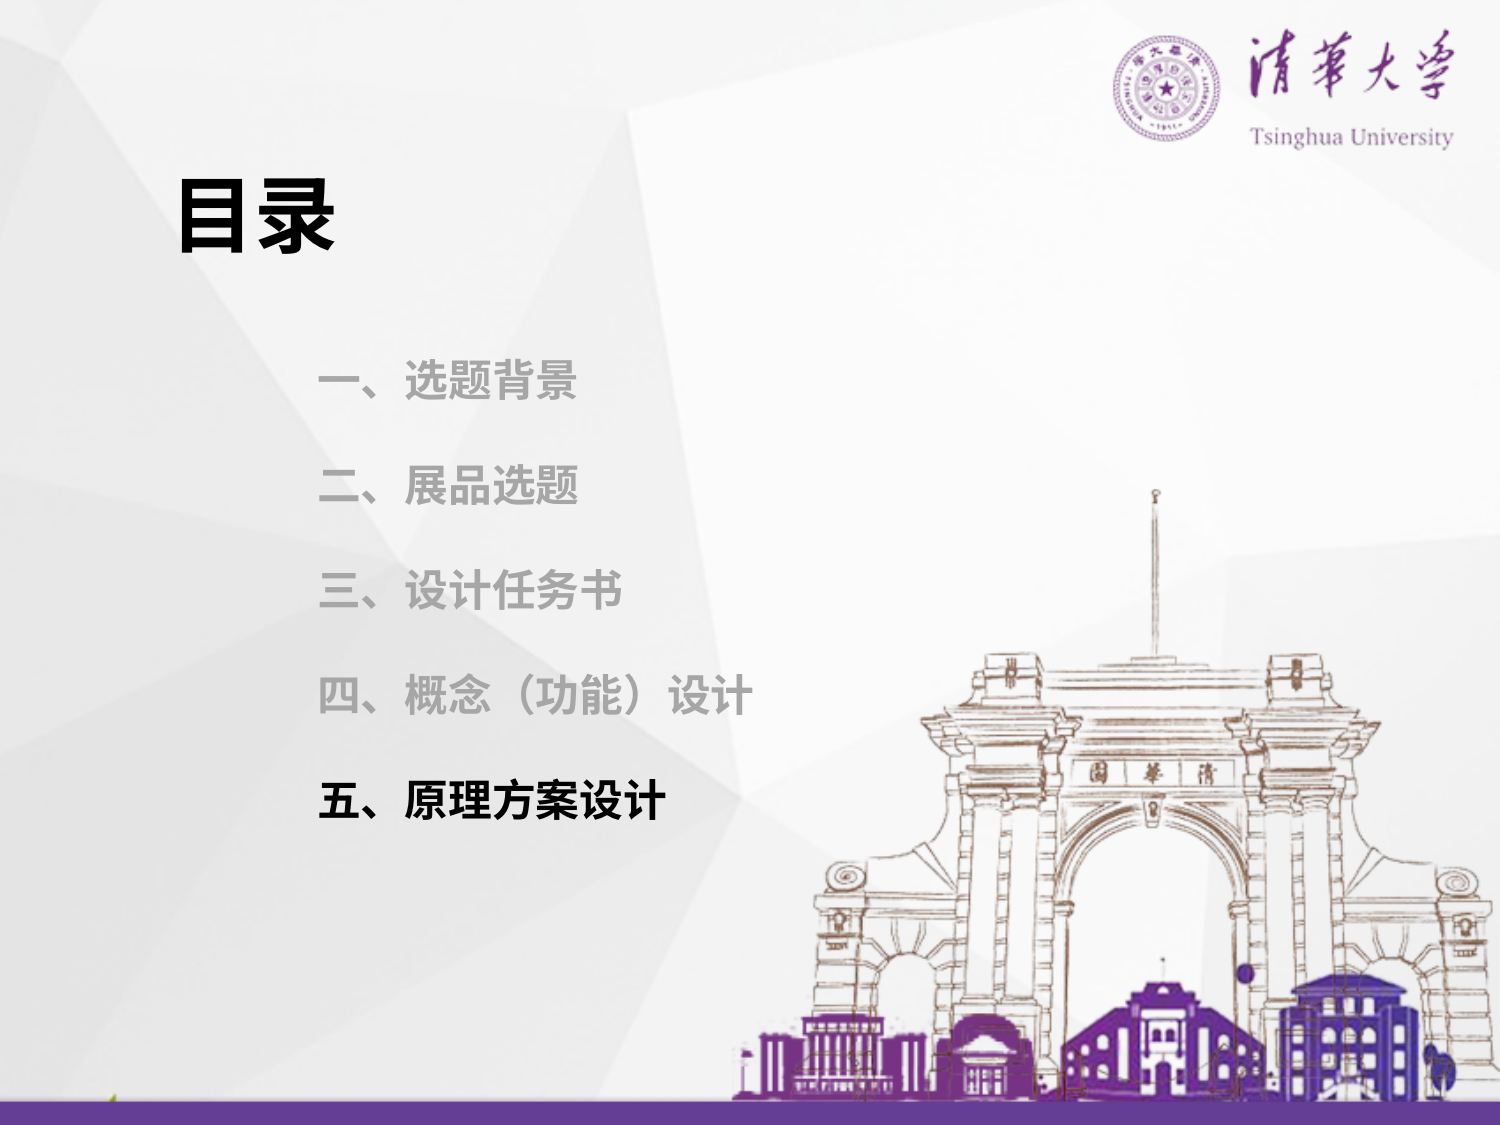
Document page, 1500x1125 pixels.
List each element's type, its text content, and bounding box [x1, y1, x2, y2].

text_box 一、选题背景 二、展品选题 三、设计任务书 四、概念（功能）设计 五、原理方案设计 [302, 292, 968, 833]
picture [0, 0, 1500, 1125]
text_box 目录 [155, 155, 359, 272]
